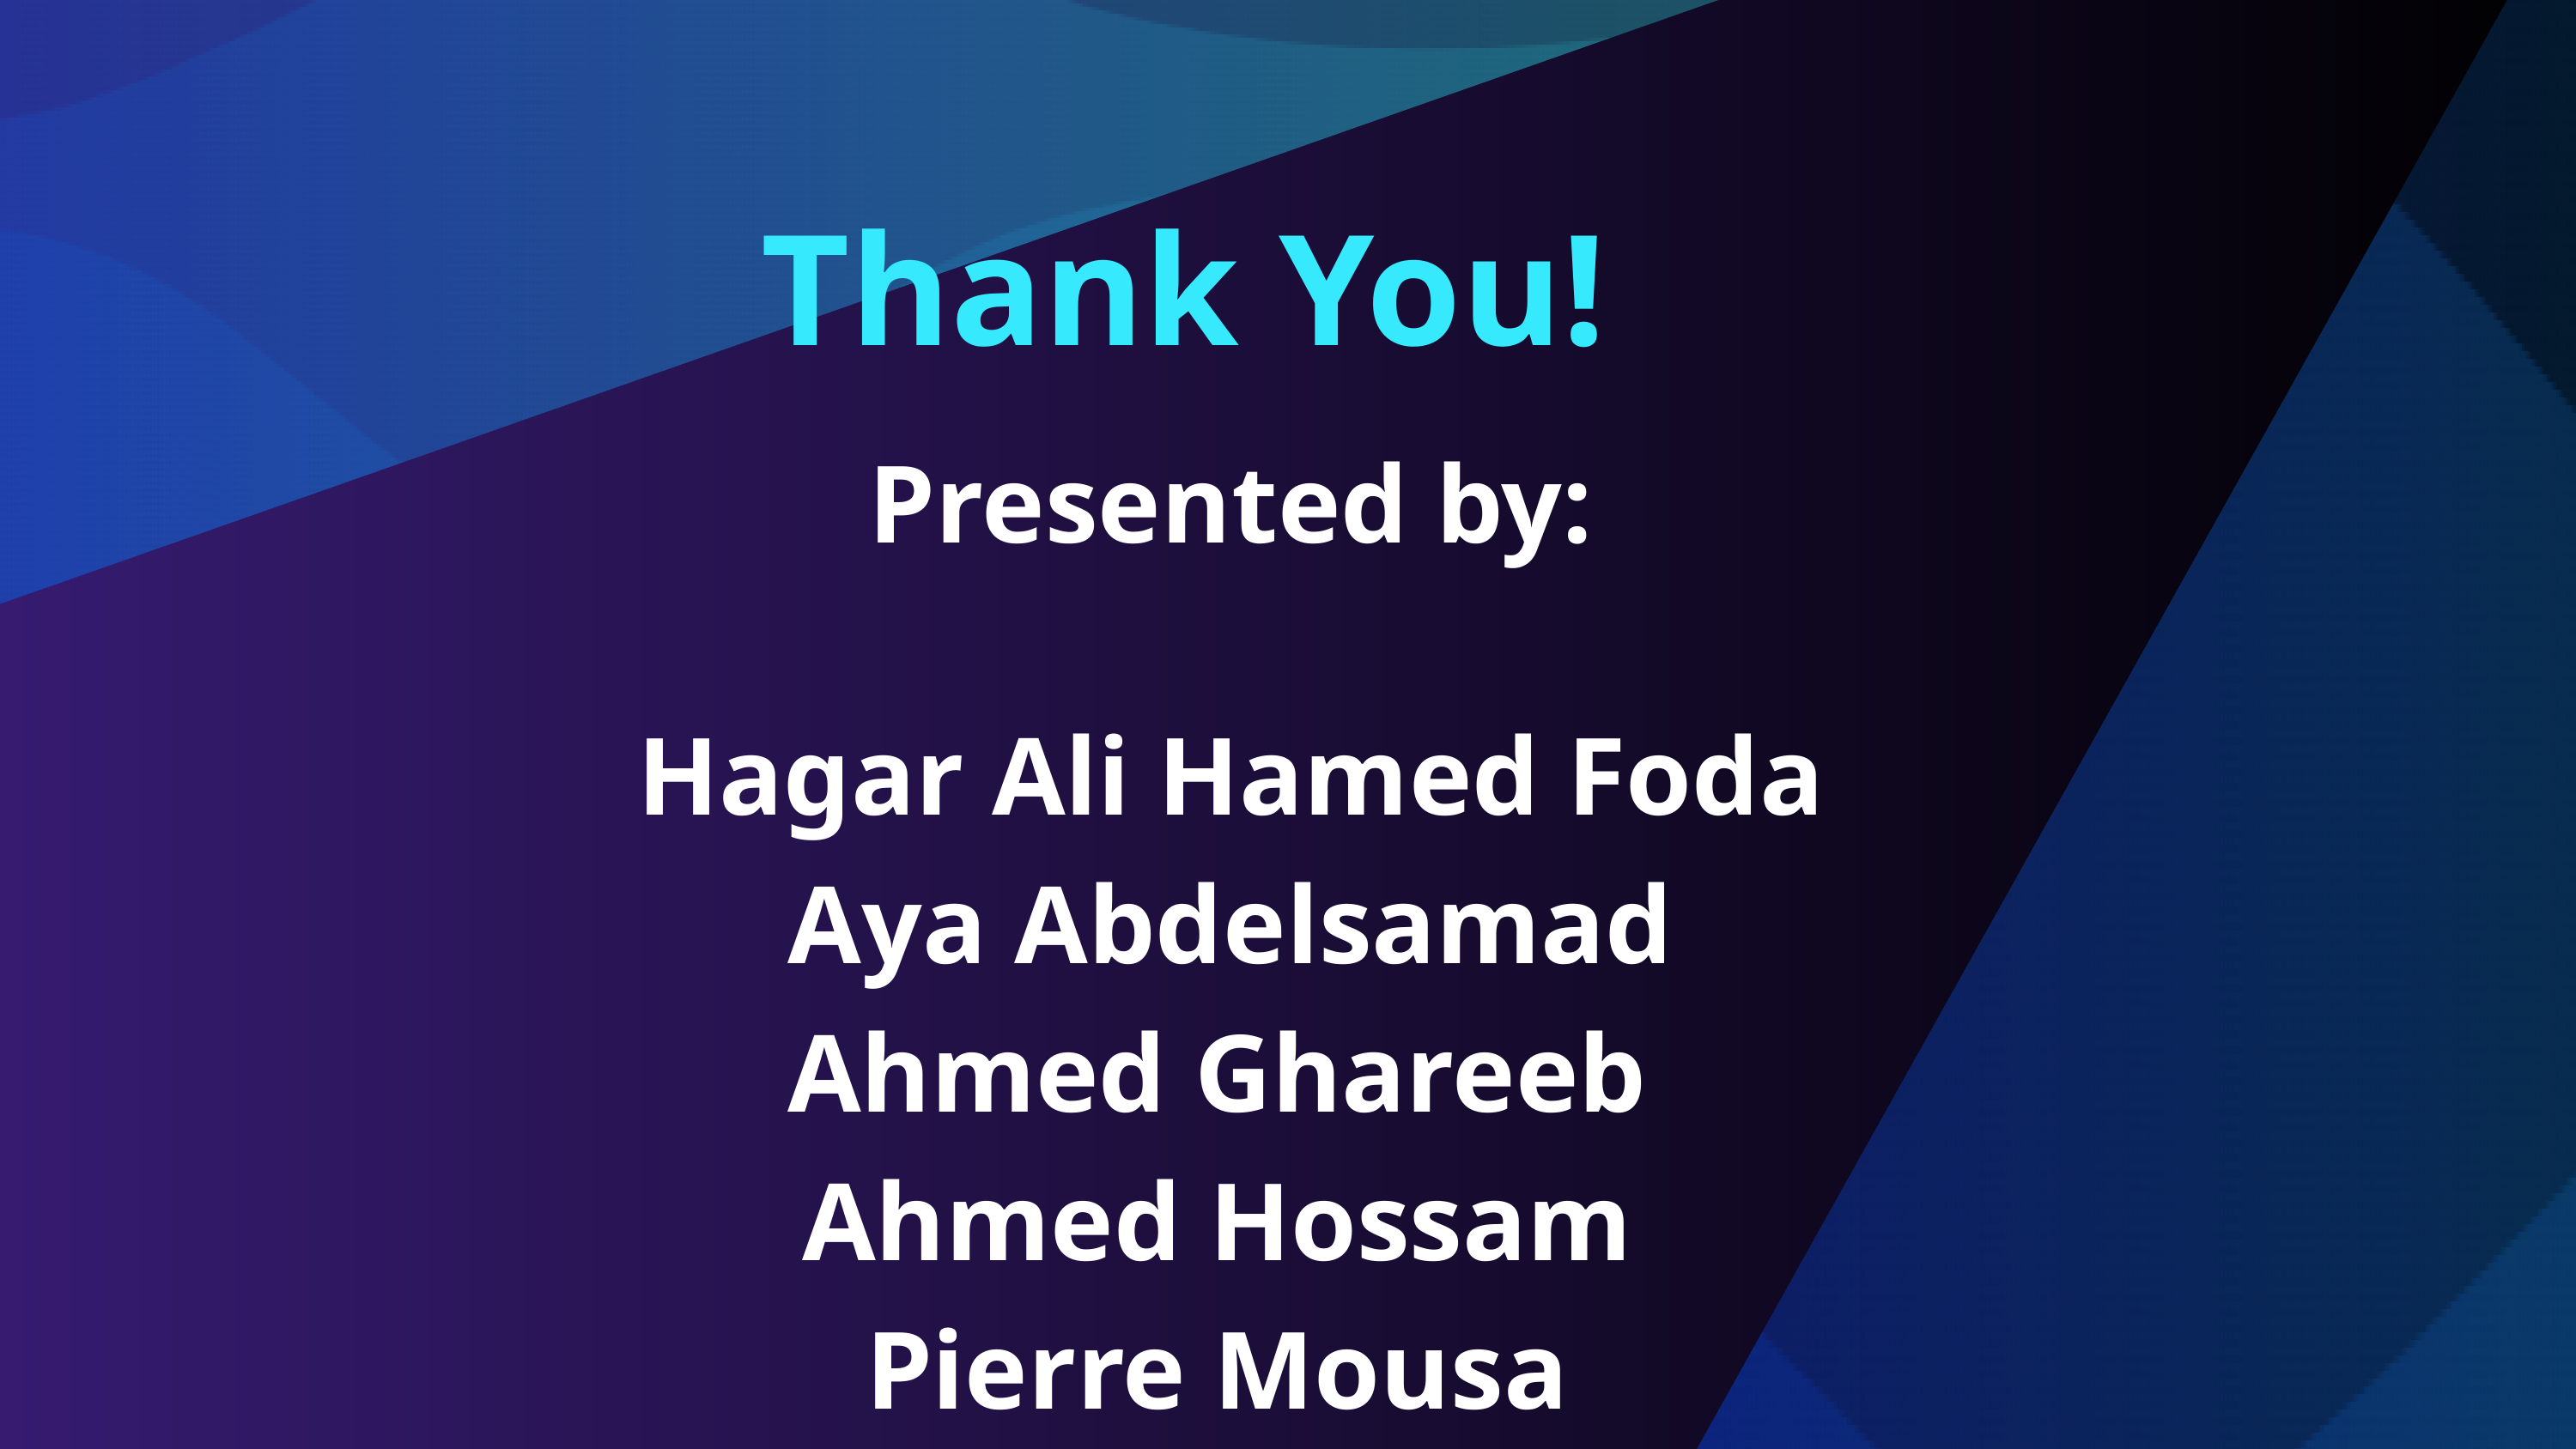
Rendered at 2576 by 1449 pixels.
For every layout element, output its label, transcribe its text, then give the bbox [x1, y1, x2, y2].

text_box [0, 0, 1719, 604]
text_box Presented by: Hagar Ali Hamed Foda Aya Abdelsamad Ahmed Ghareeb Ahmed Hossam Pierre Mousa Esraa Zakaria [568, 446, 1893, 1449]
text_box Thank You! [538, 207, 1831, 380]
text_box [1893, 0, 2576, 1449]
